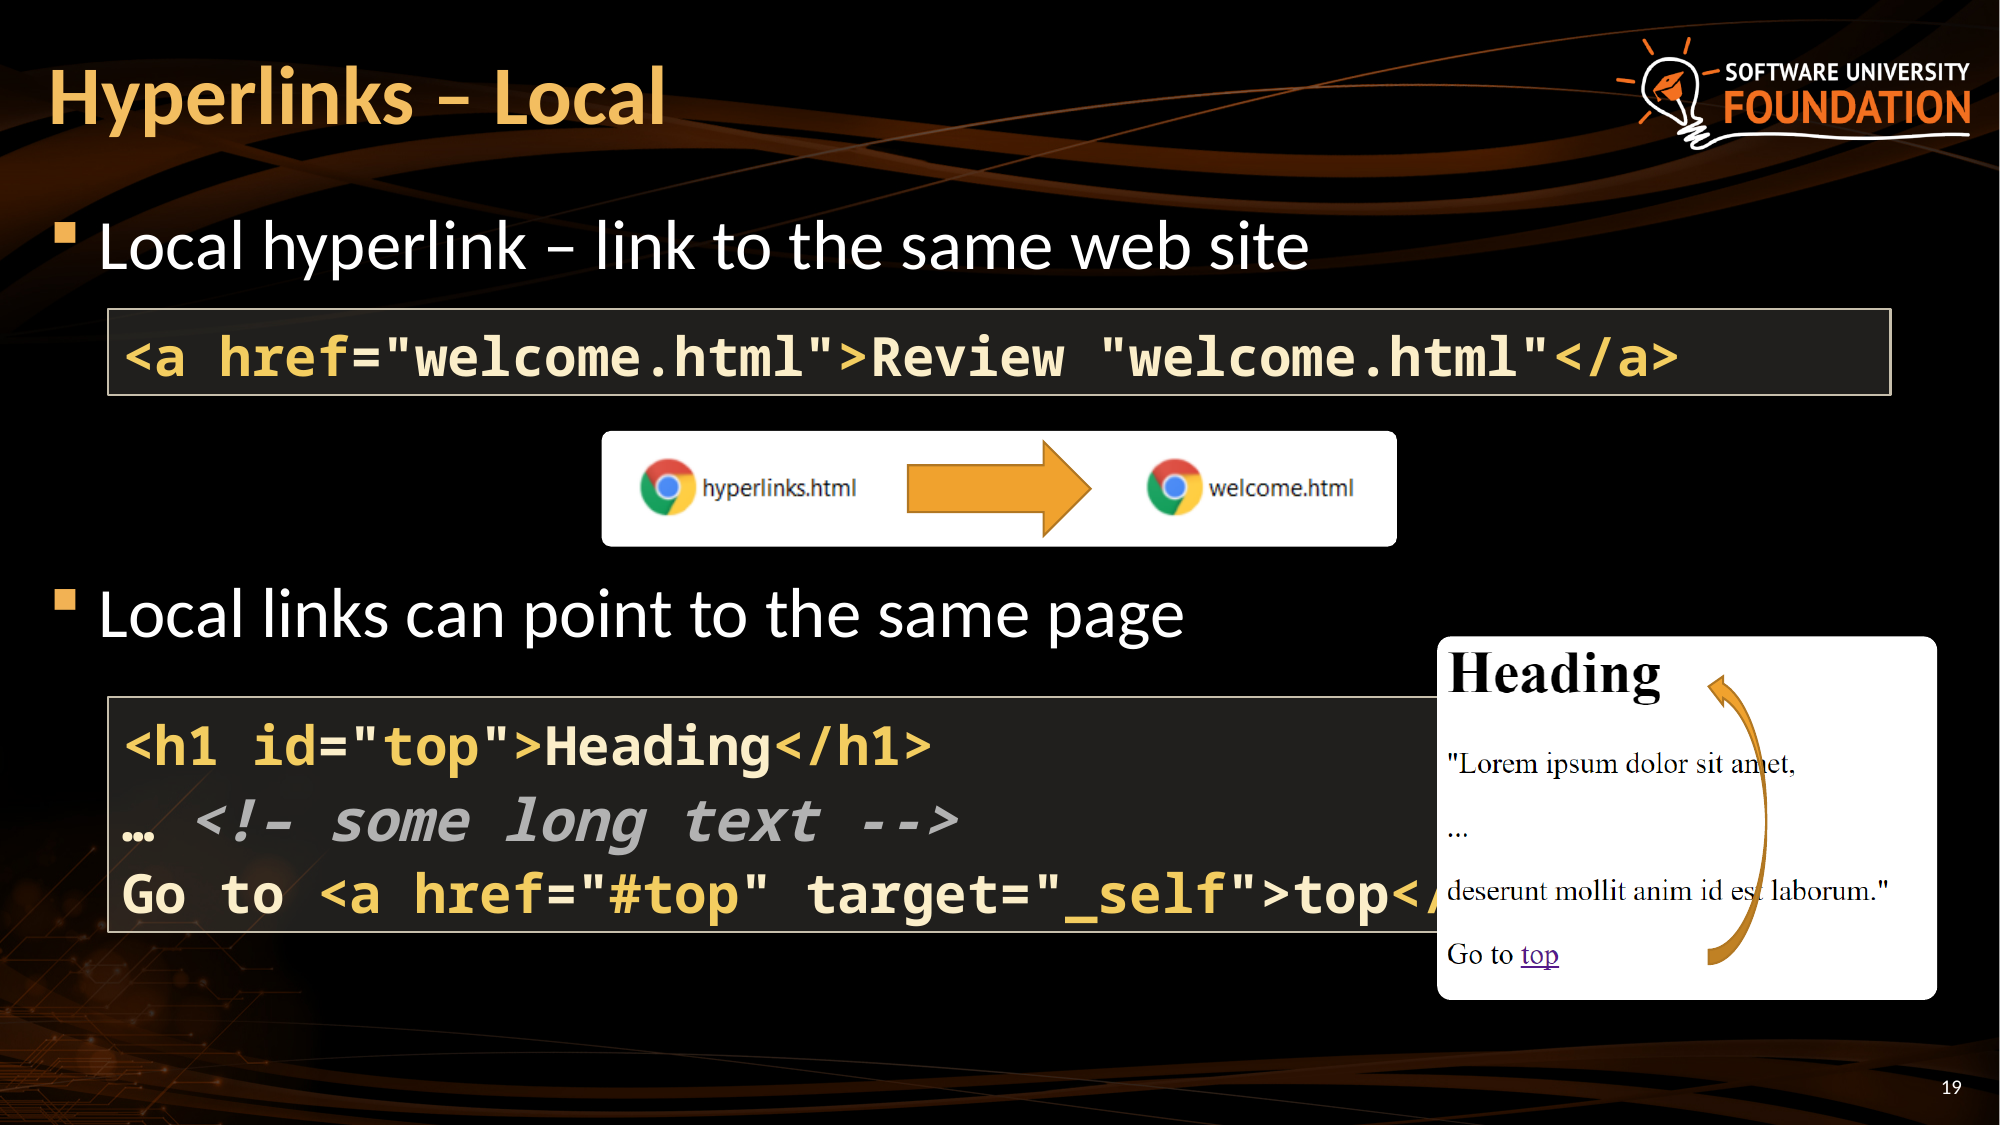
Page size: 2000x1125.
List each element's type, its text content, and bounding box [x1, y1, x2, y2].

title Hyperlinks – Local [30, 6, 1602, 189]
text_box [1437, 636, 1938, 1000]
text_box <a href="welcome.html">Review "welcome.html"</a> [107, 308, 1891, 395]
text_box <h1 id="top">Heading</h1> … <!– some long text --> Go to <a href="#top" target="_self">top</a> [107, 697, 1437, 932]
picture [0, 0, 2000, 1125]
list Local hyperlink – link to the same web site Local links can point to the same page [31, 188, 1968, 1103]
